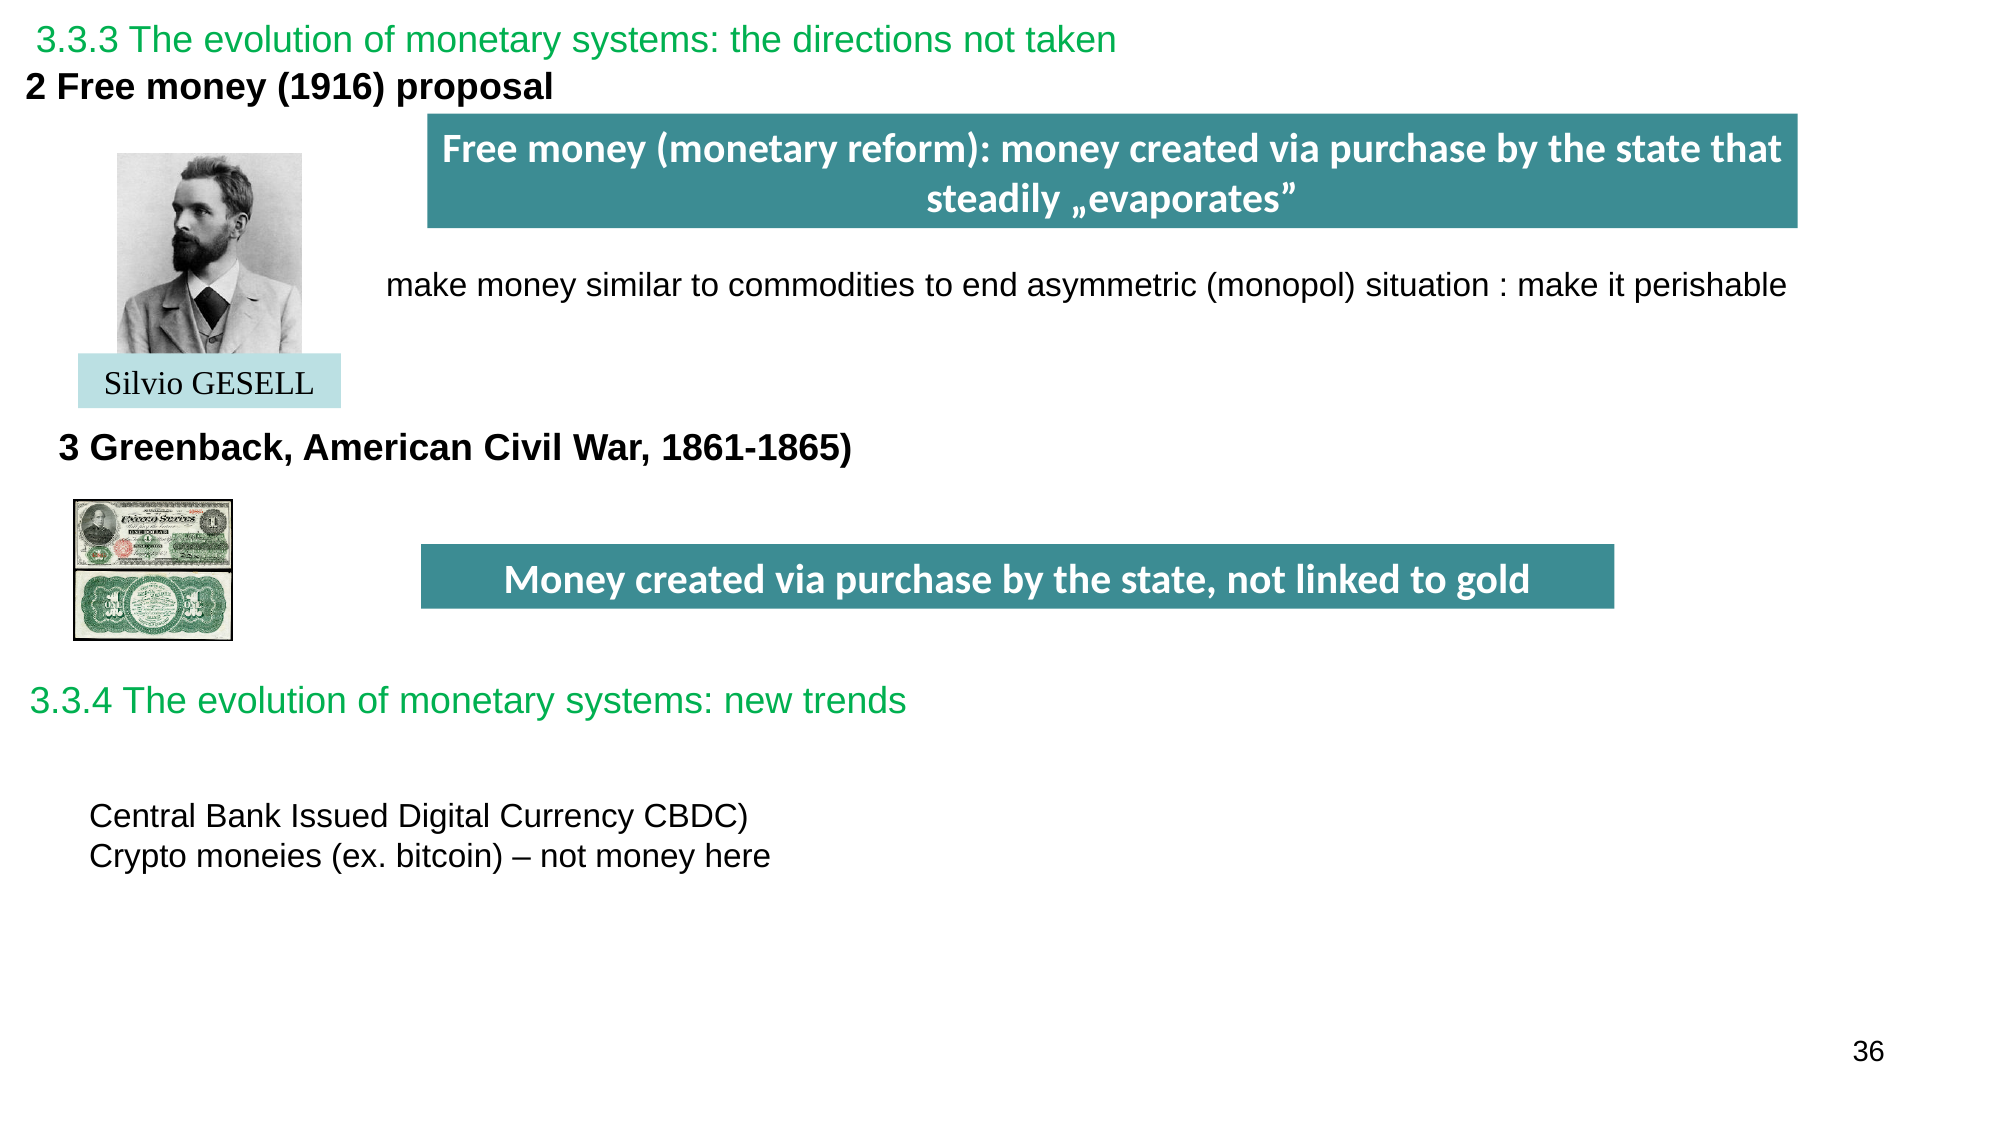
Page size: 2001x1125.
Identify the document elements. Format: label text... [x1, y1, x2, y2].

text_box Money created via purchase by the state, not linked to gold [421, 544, 1615, 609]
text_box Central Bank Issued Digital Currency CBDC) Crypto moneies (ex. bitcoin) – not money here [74, 786, 859, 882]
text_box 3 Greenback, American Civil War, 1861-1865) [35, 415, 868, 476]
text_box 3.3.4 The evolution of monetary systems: new trends [14, 668, 1124, 729]
text_box Free money (monetary reform): money created via purchase by the state that steadily „evaporates” [427, 113, 1798, 229]
picture [117, 153, 302, 386]
text_box 2 Free money (1916) proposal [2, 54, 853, 114]
text_box 3.3.3 The evolution of monetary systems: the directions not taken [21, 7, 1148, 68]
slide_number 36 [1433, 1024, 1900, 1103]
text_box Silvio GESELL [78, 353, 341, 409]
picture [73, 499, 233, 641]
text_box make money similar to commodities to end asymmetric (monopol) situation : make it perishable [362, 255, 1804, 311]
